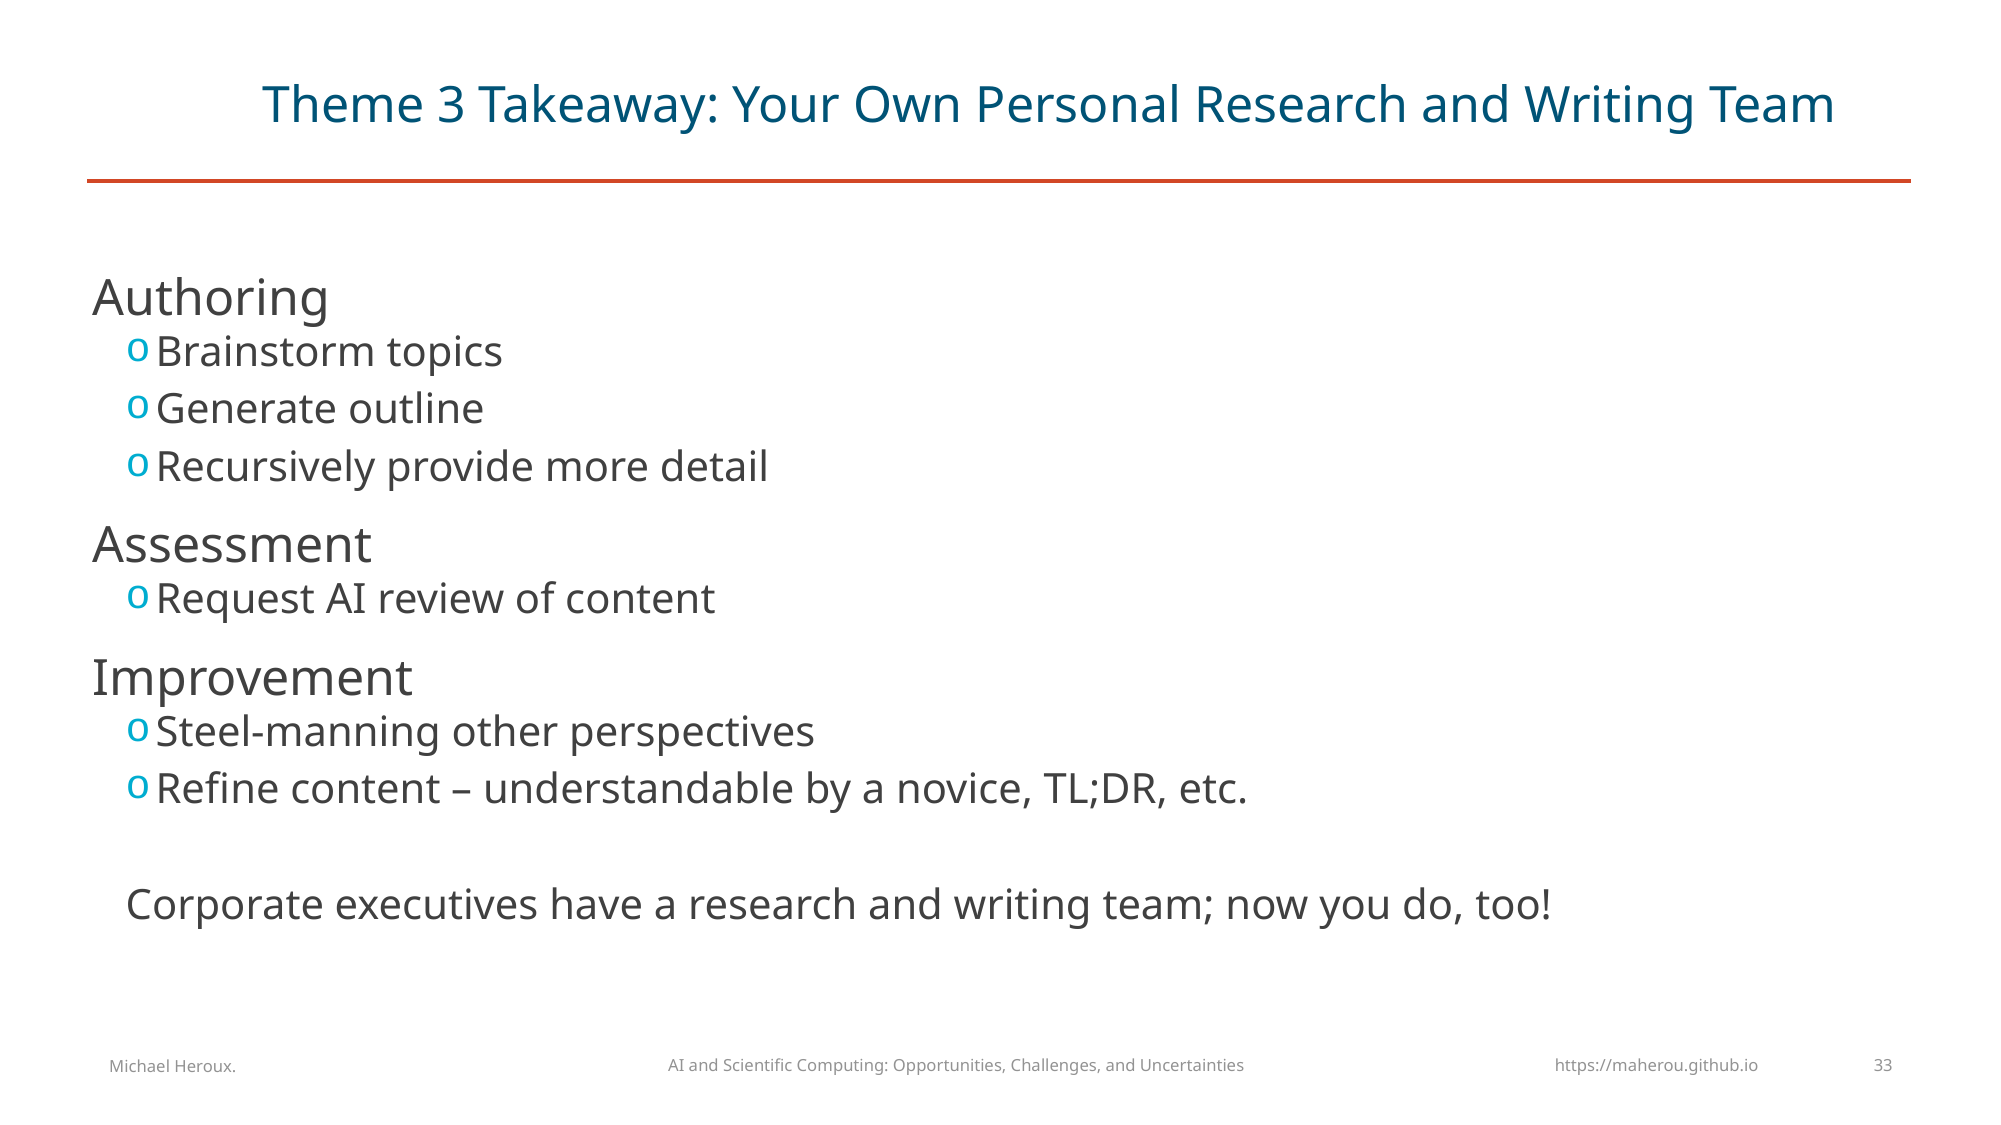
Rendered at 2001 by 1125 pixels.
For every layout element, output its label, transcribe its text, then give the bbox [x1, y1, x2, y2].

footer AI and Scientific Computing: Opportunities, Challenges, and Uncertainties [645, 1054, 1268, 1078]
text_box Theme 3 Takeaway: Your Own Personal Research and Writing Team [262, 42, 1919, 170]
slide_number https://maherou.github.io 33 [1370, 1054, 1908, 1078]
slide_number Michael Heroux. [68, 1054, 607, 1078]
text_box Authoring Brainstorm topics Generate outline Recursively provide more detail Assessment Request AI review of content Improvement Steel-manning other perspectives Refine content – understandable by a novice, TL;DR, etc. Corporate executives have a research and writing team; now you do, too! [92, 264, 1585, 946]
